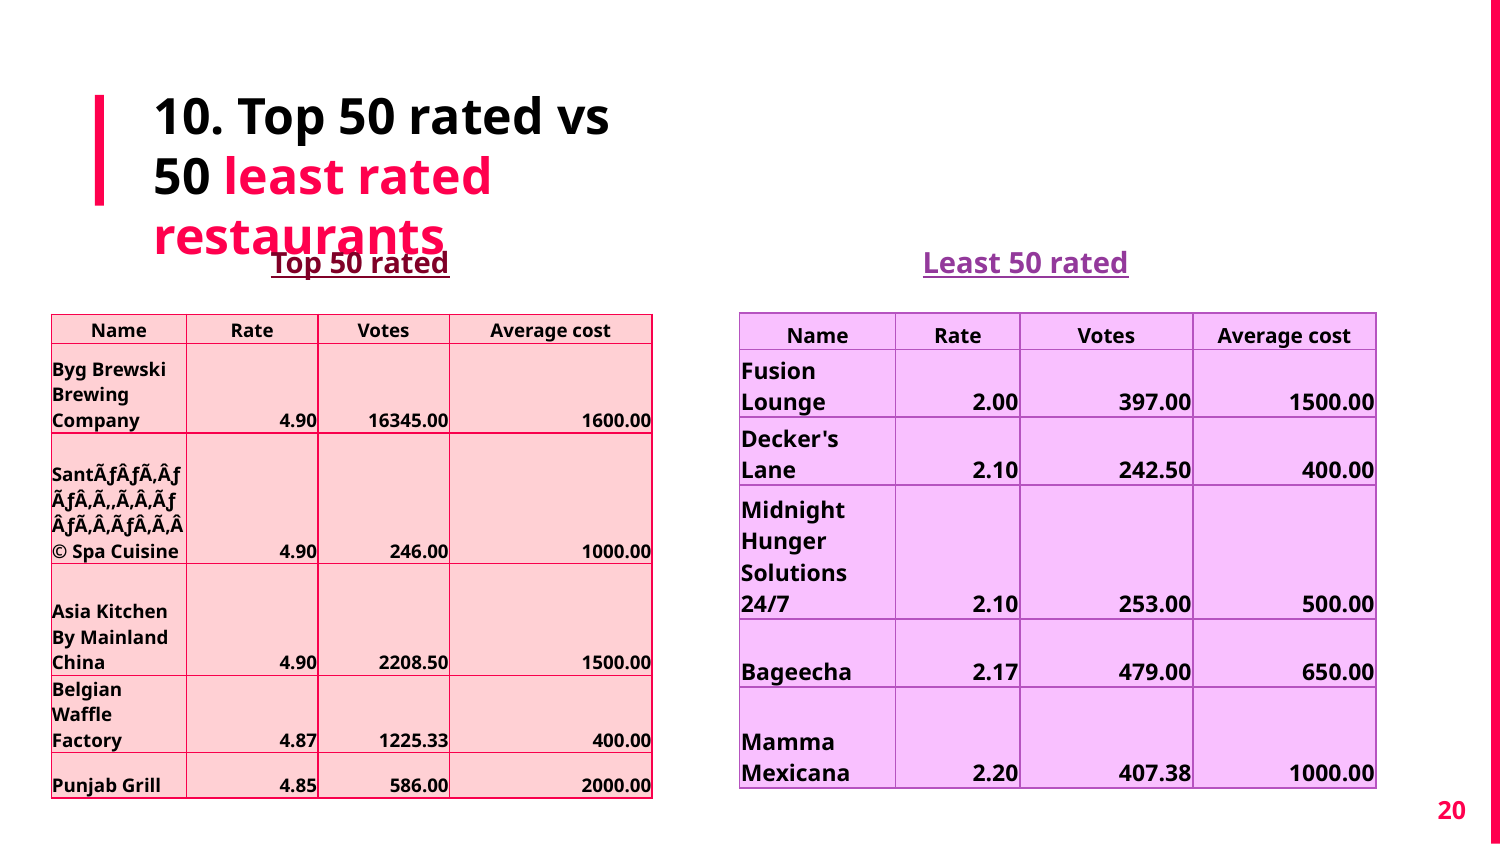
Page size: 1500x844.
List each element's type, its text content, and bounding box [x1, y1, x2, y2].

title 10. Top 50 rated vs 50 least rated restaurants [138, 69, 668, 210]
table_header Votes [1021, 314, 1192, 349]
table_cell 1000.00 [1194, 688, 1375, 787]
text_box Least 50 rated [750, 236, 1302, 287]
table_header Rate [896, 314, 1019, 349]
table_cell 2.00 [896, 350, 1019, 416]
table_cell 2.10 [896, 418, 1019, 484]
table_cell 400.00 [450, 676, 651, 752]
table_cell 1500.00 [450, 564, 651, 675]
table_cell 650.00 [1194, 620, 1375, 686]
table_cell 4.90 [187, 434, 317, 563]
table_cell 1500.00 [1194, 350, 1375, 416]
table_cell 1225.33 [319, 676, 449, 752]
table_cell 242.50 [1021, 418, 1192, 484]
table_cell Bageecha [740, 620, 895, 686]
table_cell Fusion Lounge [740, 350, 895, 416]
table_cell 586.00 [319, 753, 449, 797]
table_cell 2.20 [896, 688, 1019, 787]
table_cell Byg Brewski Brewing Company [52, 344, 186, 432]
table_header Name [740, 314, 895, 349]
table_header Votes [319, 315, 449, 343]
table_cell 1000.00 [450, 434, 651, 563]
table_cell 407.38 [1021, 688, 1192, 787]
table_cell Decker's Lane [740, 418, 895, 484]
table_cell 2.17 [896, 620, 1019, 686]
table_cell SantÃƒÂƒÃ‚ÂƒÃƒÂ‚Ã‚‚Ã‚Â‚ÃƒÂƒÃ‚Â‚ÃƒÂ‚Ã‚Â© Spa Cuisine [52, 434, 186, 563]
text_box Top 50 rated [84, 236, 636, 287]
table_header Average cost [450, 315, 651, 343]
table_header Name [52, 315, 186, 343]
slide_number 20 [1391, 779, 1482, 844]
table_header Rate [187, 315, 317, 343]
table_cell 246.00 [319, 434, 449, 563]
table_cell 1600.00 [450, 344, 651, 432]
table_cell 479.00 [1021, 620, 1192, 686]
table_cell Midnight Hunger Solutions 24/7 [740, 486, 895, 618]
table_cell 2208.50 [319, 564, 449, 675]
table_header Average cost [1194, 314, 1375, 349]
table_cell 4.87 [187, 676, 317, 752]
table_cell Asia Kitchen By Mainland China [52, 564, 186, 675]
table_cell Belgian Waffle Factory [52, 676, 186, 752]
table_cell 4.90 [187, 564, 317, 675]
table_cell 400.00 [1194, 418, 1375, 484]
table_cell 4.85 [187, 753, 317, 797]
table_cell 253.00 [1021, 486, 1192, 618]
table_cell 2000.00 [450, 753, 651, 797]
table_cell 2.10 [896, 486, 1019, 618]
table_cell 16345.00 [319, 344, 449, 432]
table_cell 397.00 [1021, 350, 1192, 416]
table_cell Mamma Mexicana [740, 688, 895, 787]
table_cell 4.90 [187, 344, 317, 432]
table_cell 500.00 [1194, 486, 1375, 618]
table_cell Punjab Grill [52, 753, 186, 797]
